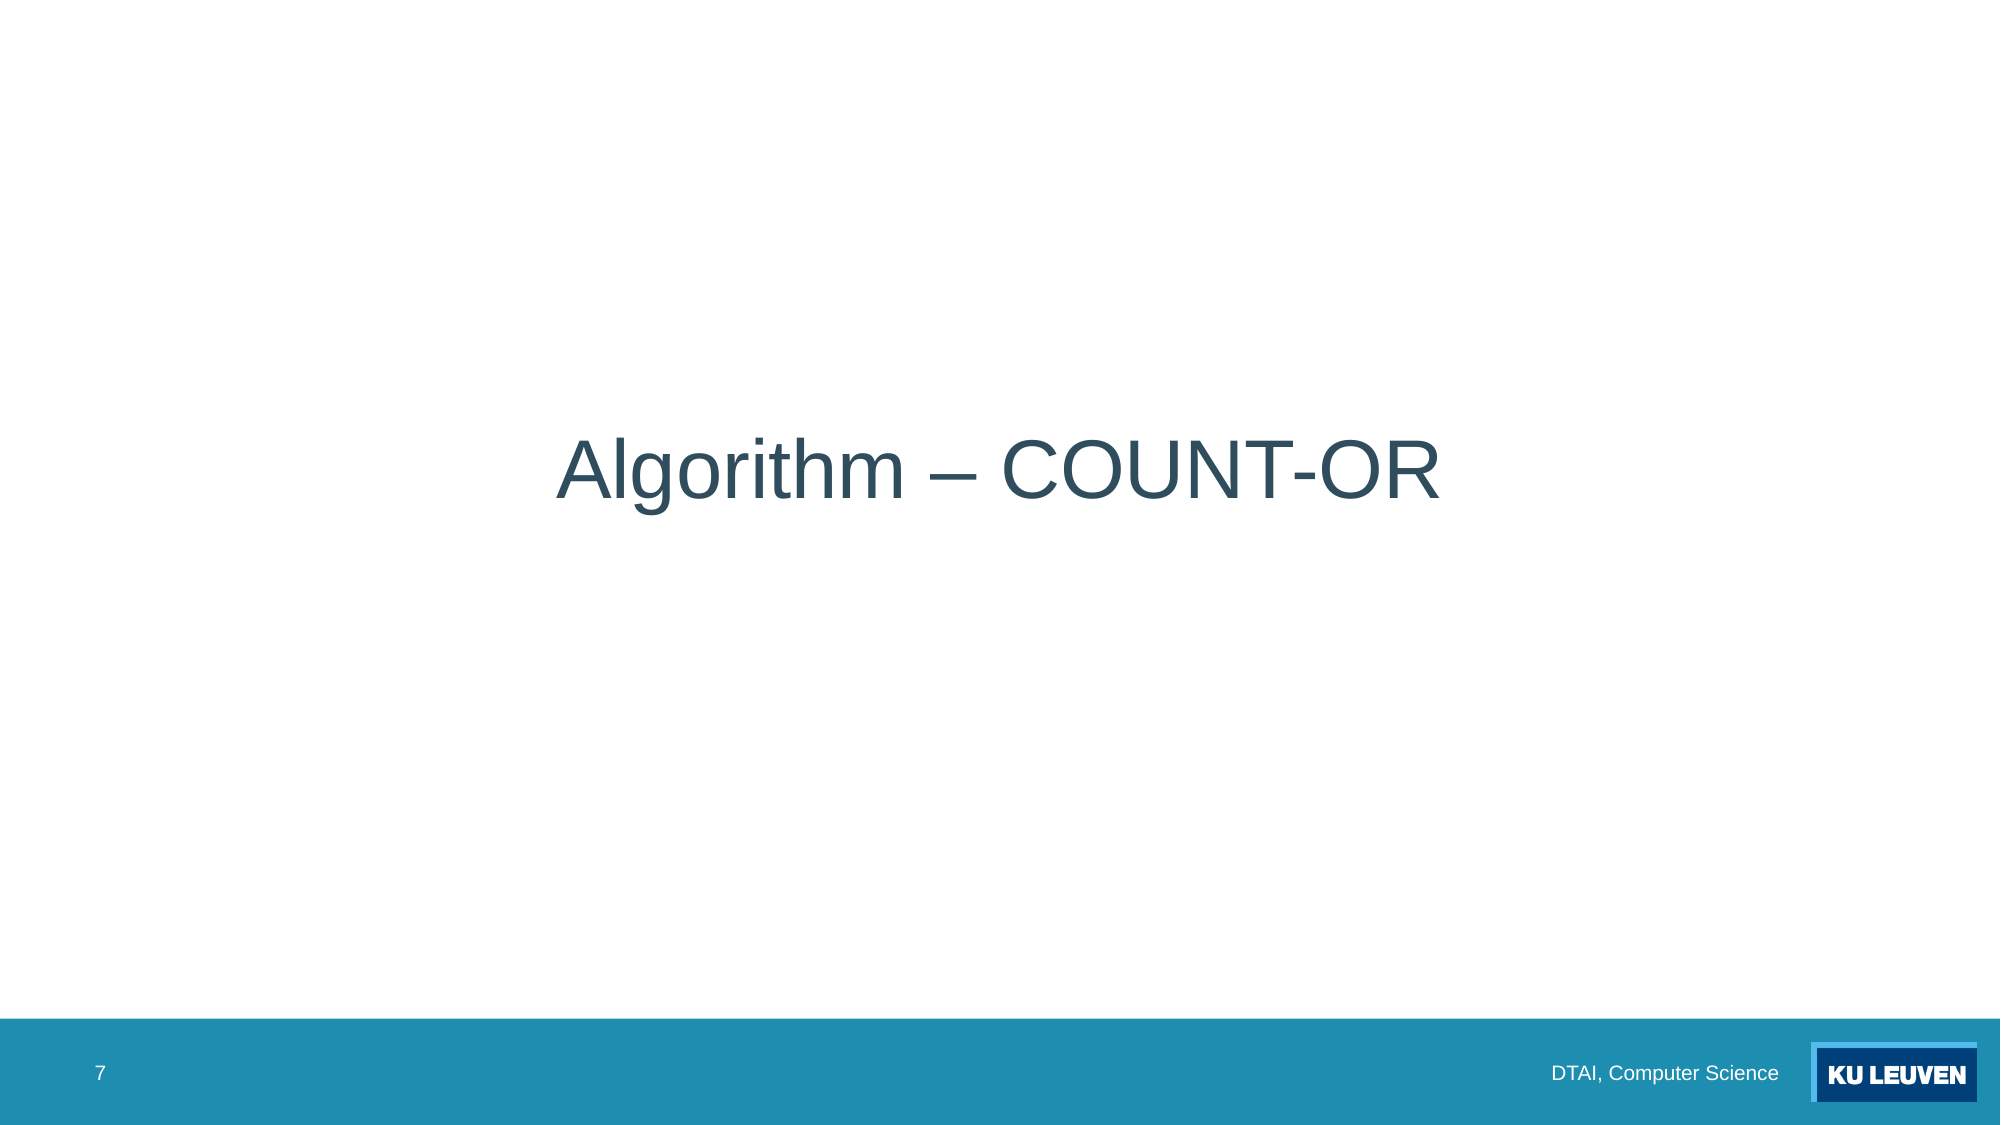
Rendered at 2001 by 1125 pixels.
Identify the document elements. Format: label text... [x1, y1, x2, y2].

picture [1811, 1042, 1977, 1102]
text_box Algorithm – COUNT-OR [0, 408, 2000, 523]
slide_number 7 [94, 1018, 201, 1125]
footer DTAI, Computer Science [989, 1018, 1809, 1125]
